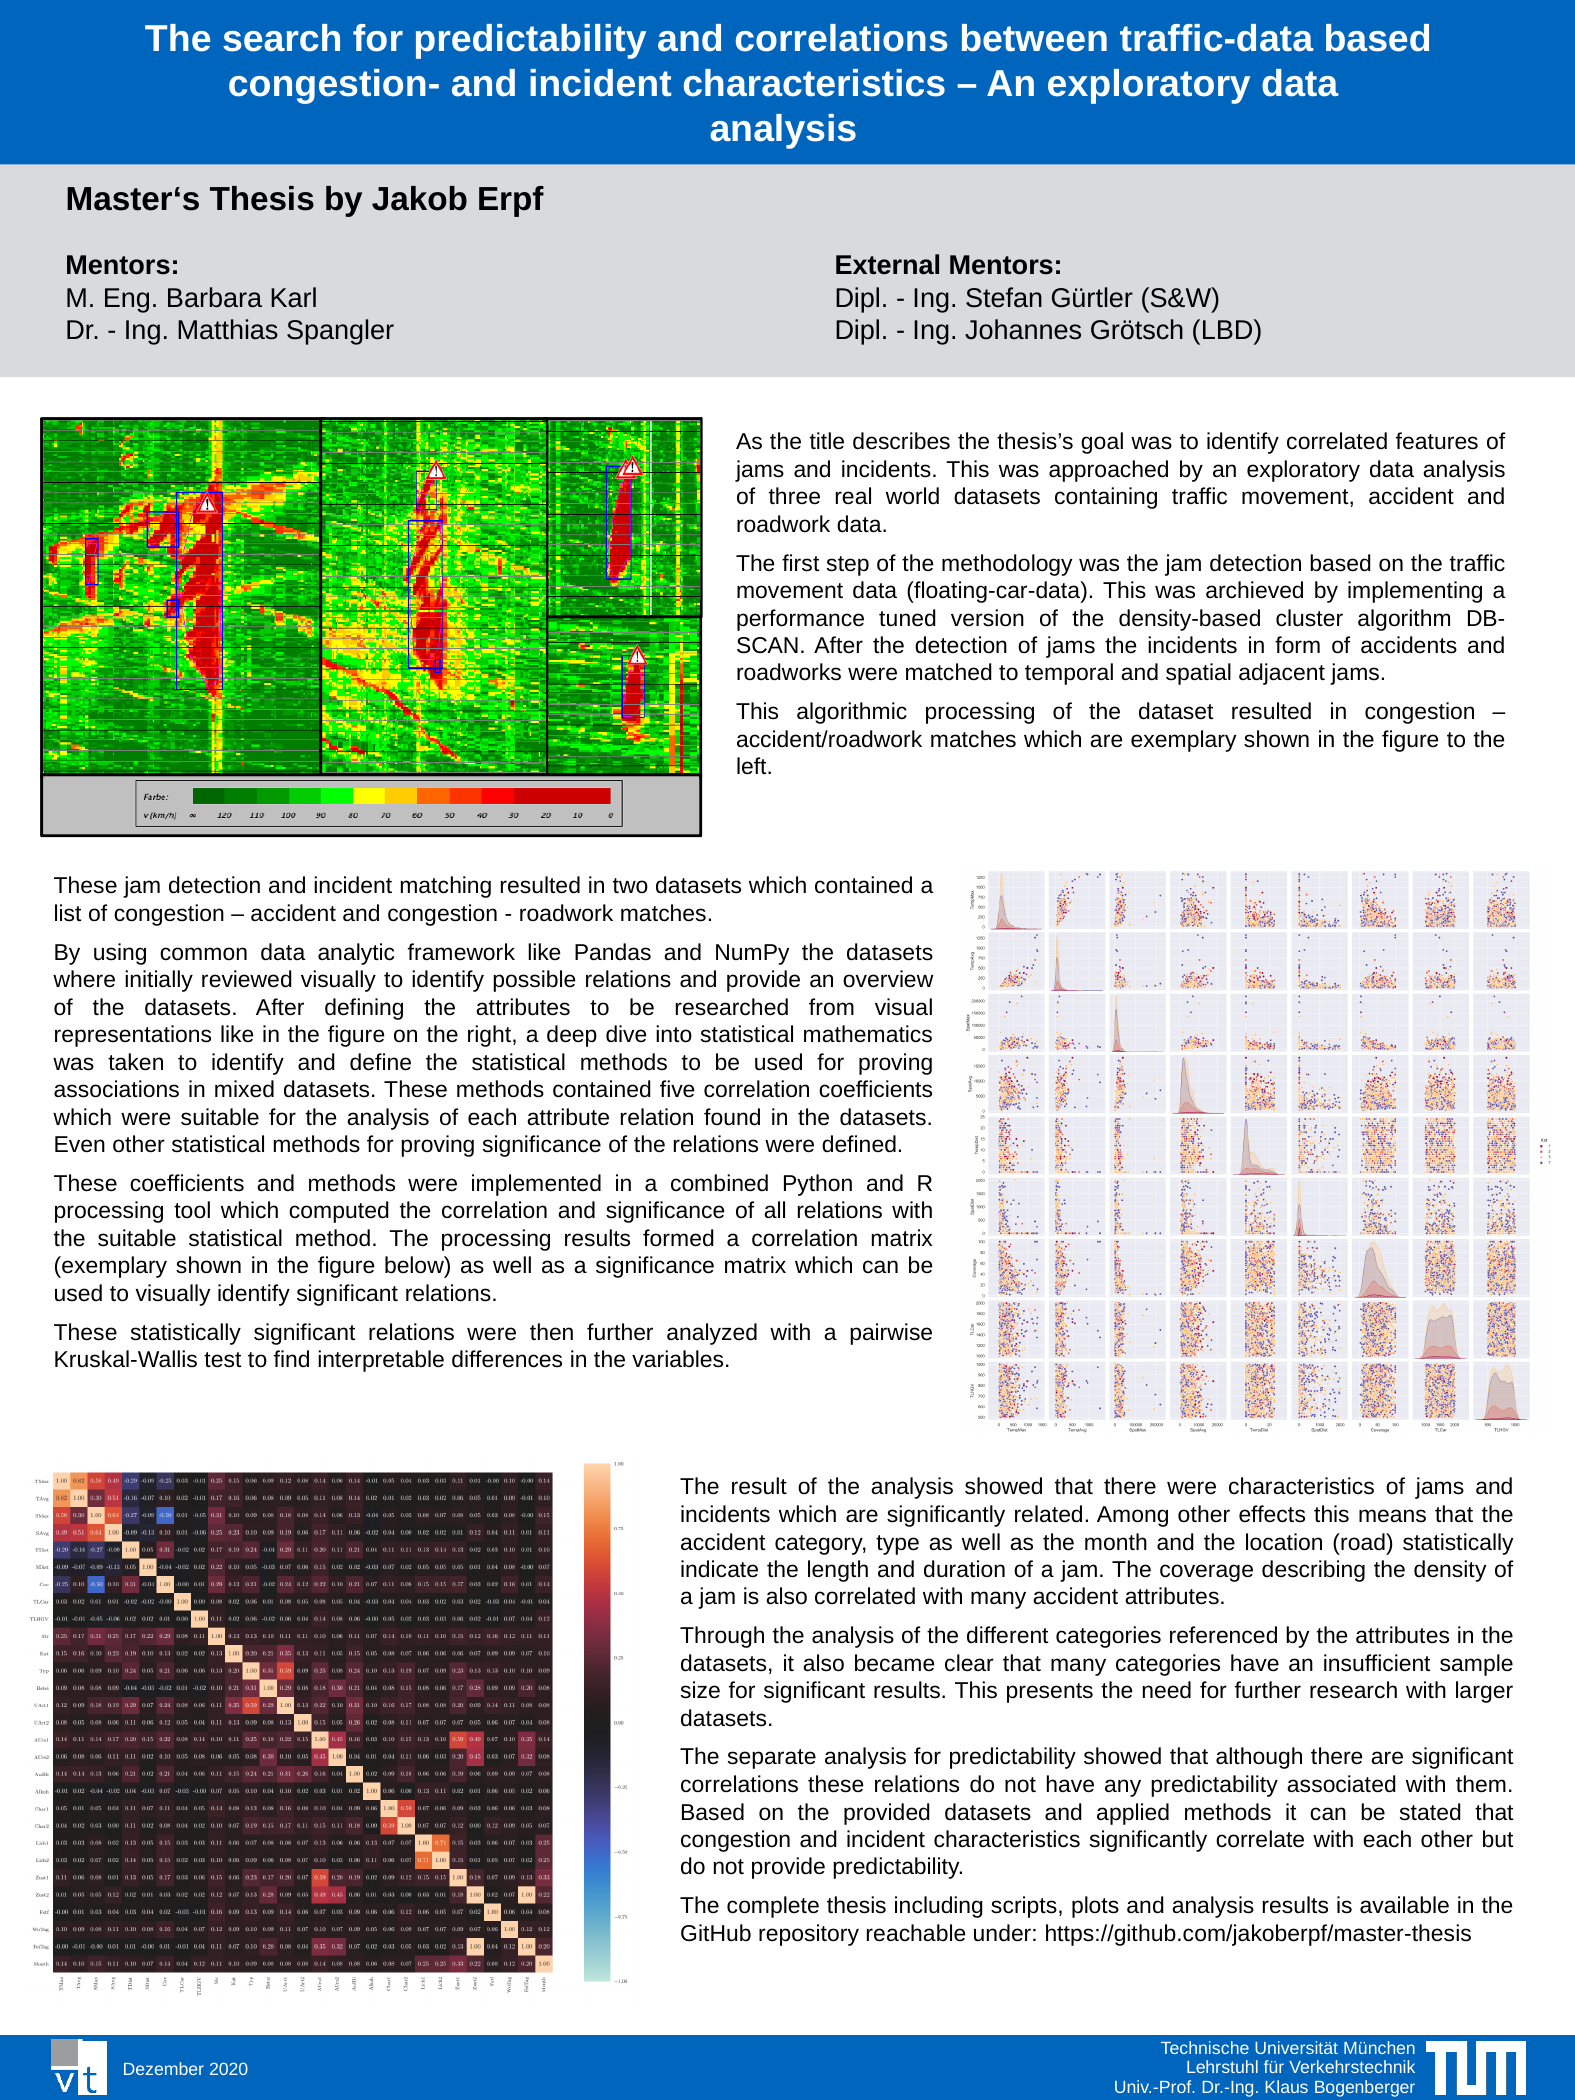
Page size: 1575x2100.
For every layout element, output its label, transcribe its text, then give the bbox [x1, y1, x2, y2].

picture [51, 2039, 108, 2096]
text_box The search for predictability and correlations between traffic-data based congestion- and incident characteristics – An exploratory data analysis [51, 0, 1527, 163]
text_box External Mentors: Dipl. - Ing. Stefan Gürtler (S&W) Dipl. - Ing. Johannes Grötsch (LBD) [820, 240, 1527, 353]
text_box The result of the analysis showed that there were characteristics of jams and incidents which are significantly related. Among other effects this means that the accident category, type as well as the month and the location (road) statistically indicate the length and duration of a jam. The coverage describing the density of a jam is also correlated with many accident attributes. Through the analysis of the different categories referenced by the attributes in the datasets, it also became clear that many categories have an insufficient sample size for significant results. This presents the need for further research with larger datasets. The separate analysis for predictability showed that although there are significant correlations these relations do not have any predictability associated with them. Based on the provided datasets and applied methods it can be stated that congestion and incident characteristics significantly correlate with each other but do not provide predictability. The complete thesis including scripts, plots and analysis results is available in the GitHub repository reachable under: https://github.com/jakoberpf/master-thesis [665, 1464, 1529, 1991]
picture [39, 416, 703, 838]
picture [958, 863, 1554, 1439]
text_box Master‘s Thesis by Jakob Erpf [51, 169, 1527, 225]
text_box As the title describes the thesis’s goal was to identify correlated features of jams and incidents. This was approached by an exploratory data analysis of three real world datasets containing traffic movement, accident and roadwork data. The first step of the methodology was the jam detection based on the traffic movement data (floating-car-data). This was archieved by implementing a performance tuned version of the density-based cluster algorithm DB-SCAN. After the detection of jams the incidents in form of accidents and roadworks were matched to temporal and spatial adjacent jams. This algorithmic processing of the dataset resulted in congestion – accident/roadwork matches which are exemplary shown in the figure to the left. [721, 419, 1521, 835]
text_box Mentors: M. Eng. Barbara Karl Dr. - Ing. Matthias Spangler [50, 240, 730, 353]
text_box These jam detection and incident matching resulted in two datasets which contained a list of congestion – accident and congestion - roadwork matches. By using common data analytic framework like Pandas and NumPy the datasets where initially reviewed visually to identify possible relations and provide an overview of the datasets. After defining the attributes to be researched from visual representations like in the figure on the right, a deep dive into statistical mathematics was taken to identify and define the statistical methods to be used for proving associations in mixed datasets. These methods contained five correlation coefficients which were suitable for the analysis of each attribute relation found in the datasets. Even other statistical methods for proving significance of the relations were defined. These coefficients and methods were implemented in a combined Python and R processing tool which computed the correlation and significance of all relations with the suitable statistical method. The processing results formed a correlation matrix (exemplary shown in the figure below) as well as a significance matrix which can be used to visually identify significant relations. These statistically significant relations were then further analyzed with a pairwise Kruskal-Wallis test to find interpretable differences in the variables. [39, 863, 949, 1439]
picture [25, 1453, 644, 2008]
text_box Dezember 2020 [108, 2050, 381, 2087]
